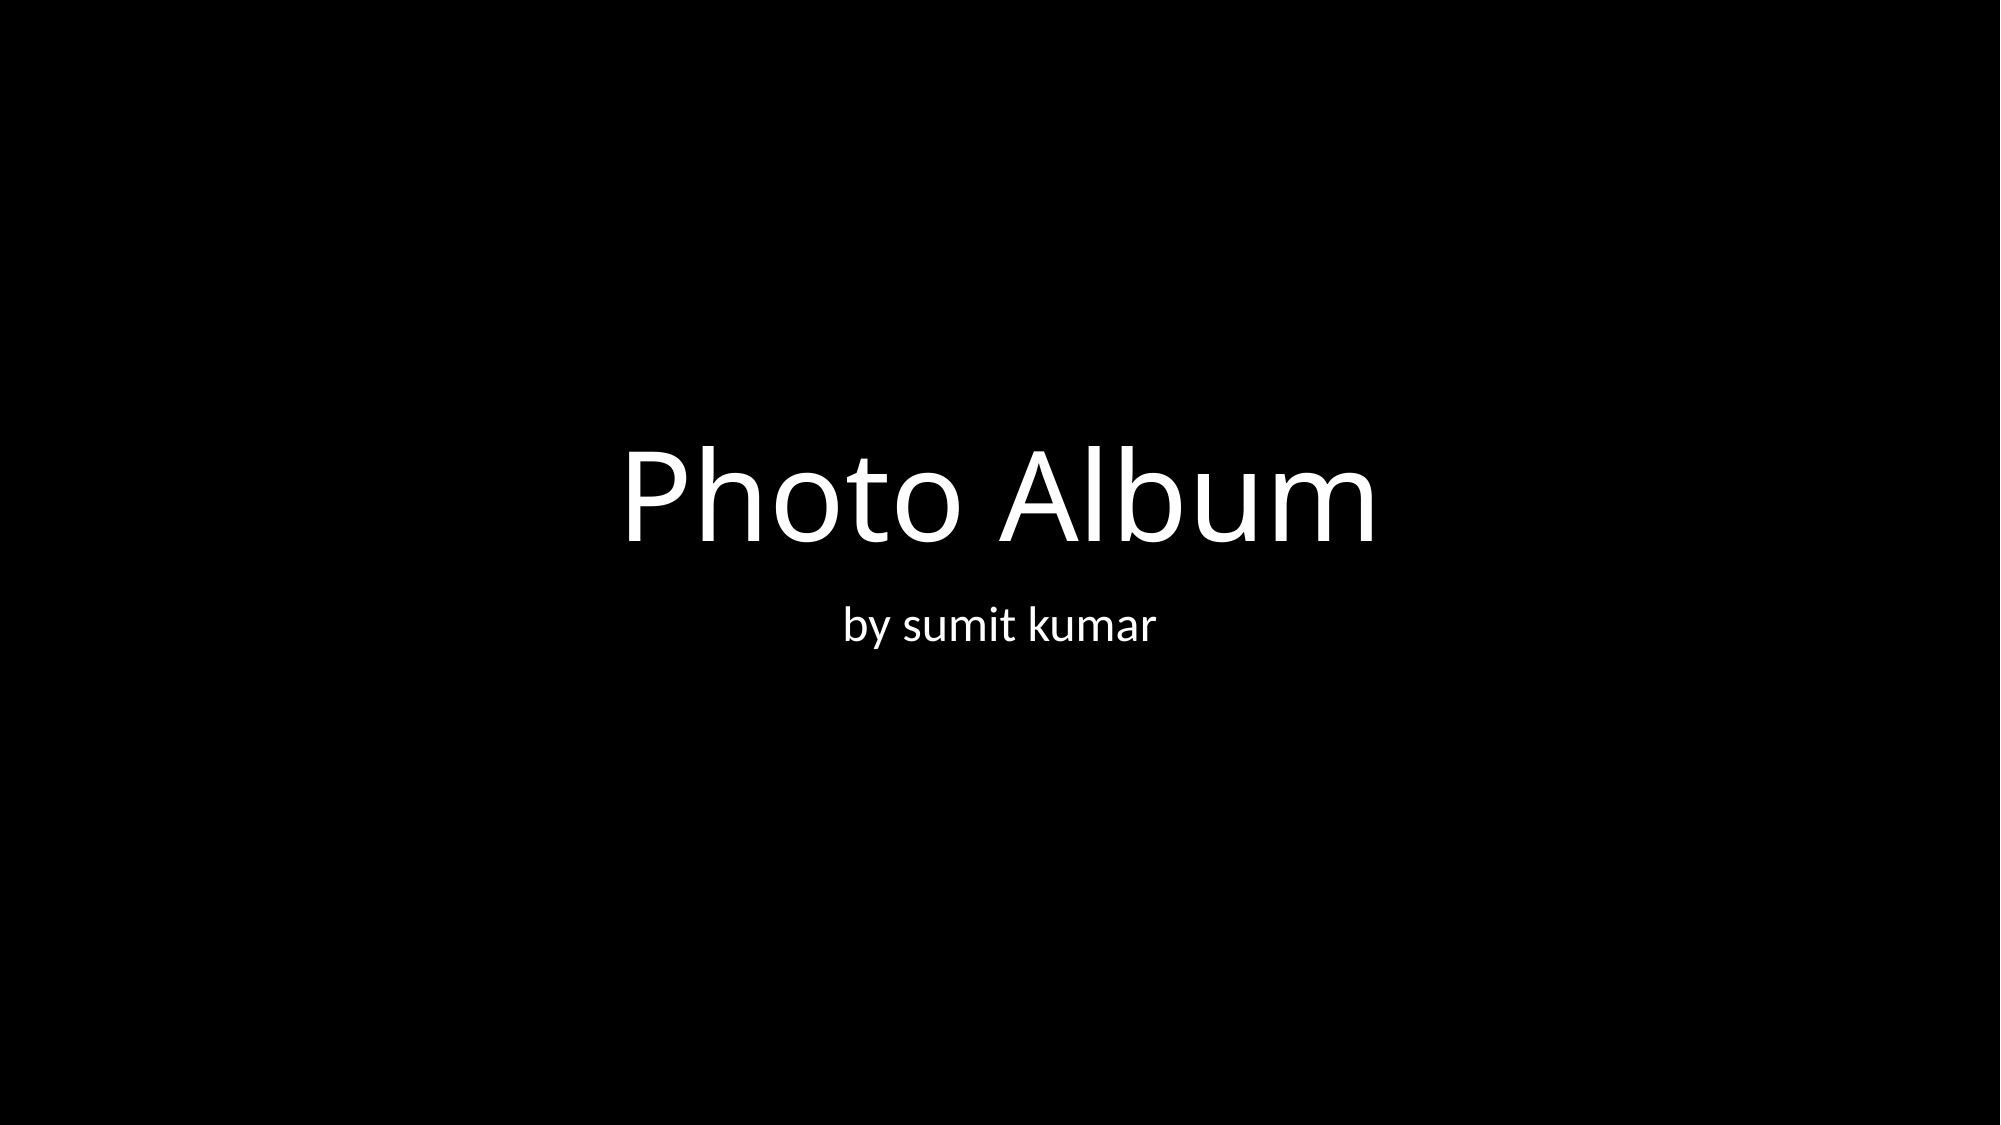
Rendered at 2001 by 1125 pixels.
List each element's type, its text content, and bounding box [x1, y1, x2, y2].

title Photo Album [249, 184, 1750, 576]
subtitle by sumit kumar [249, 590, 1750, 863]
